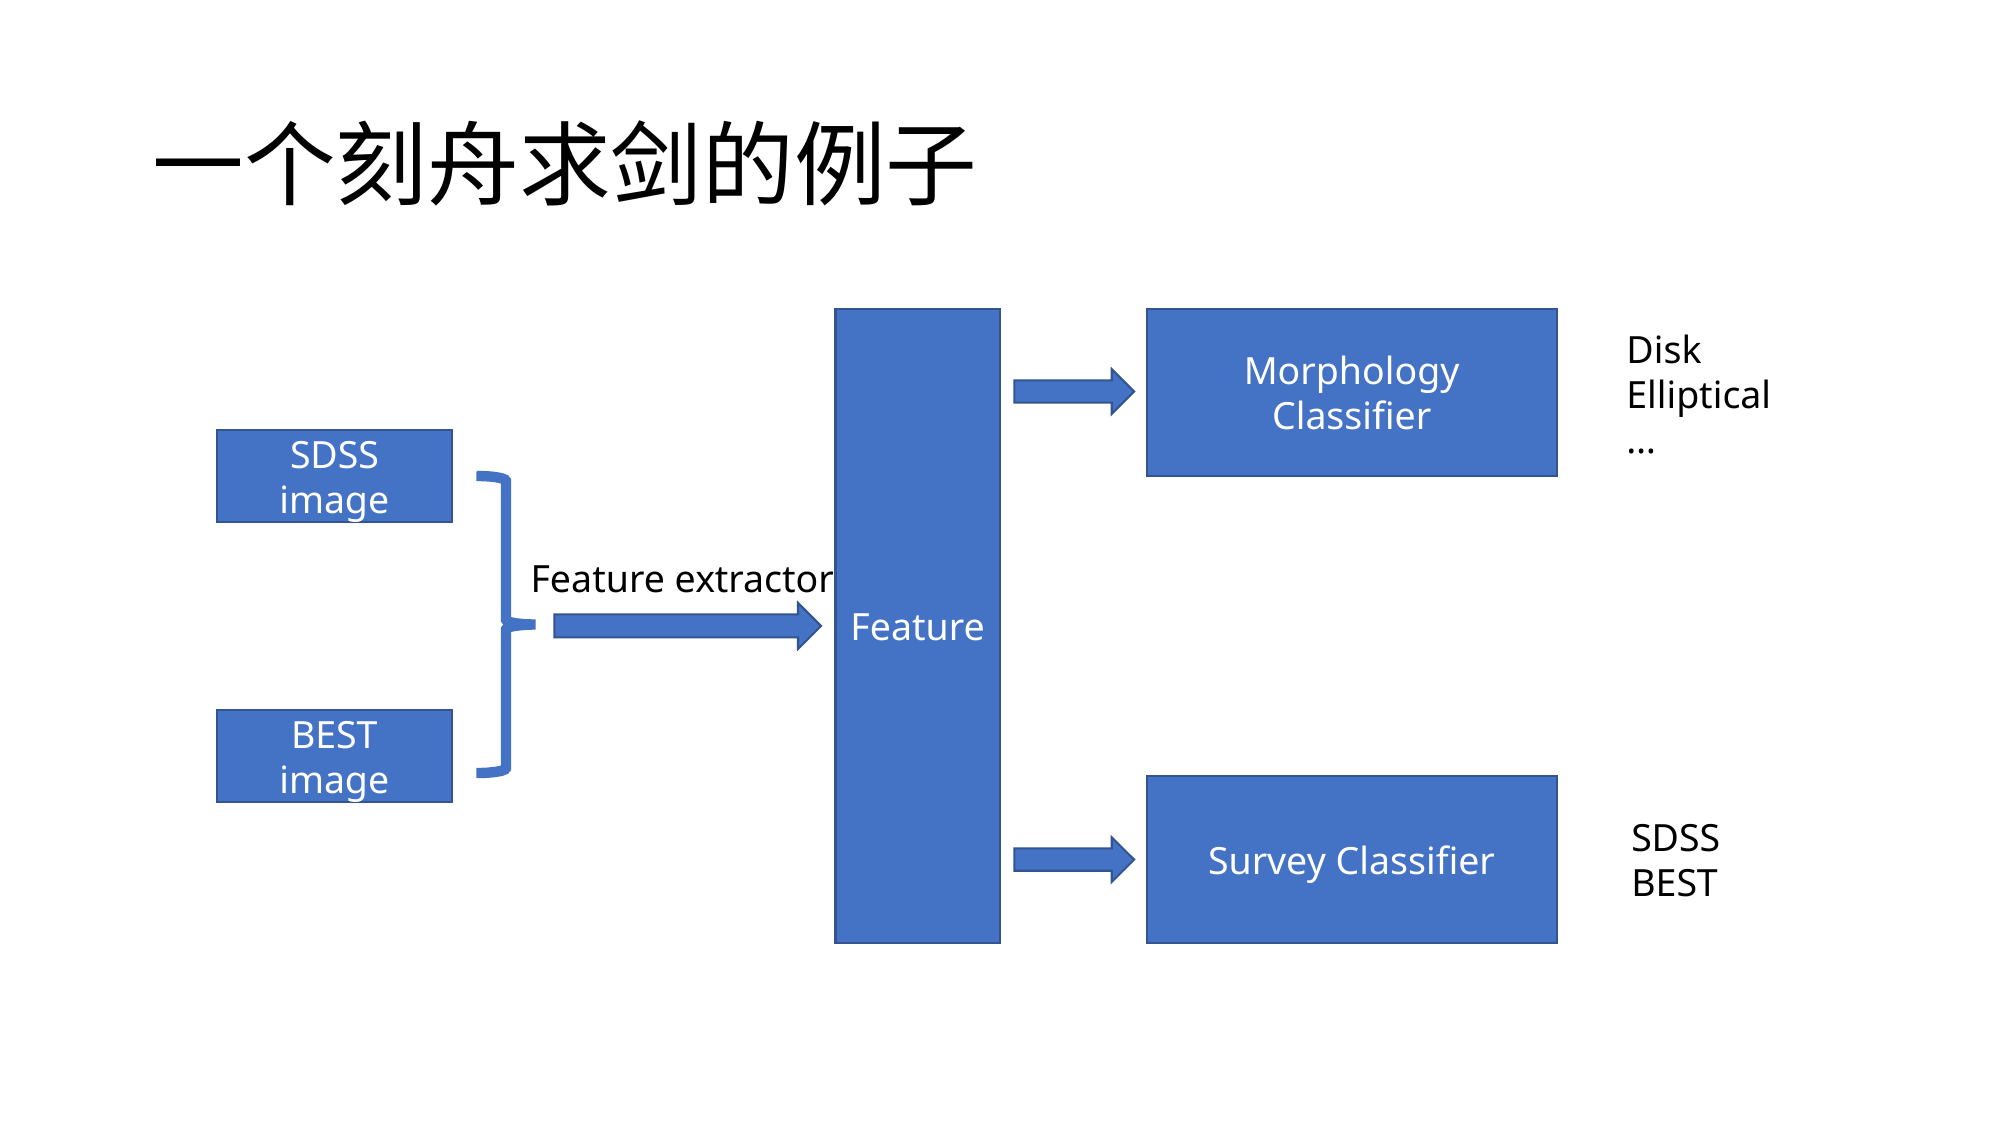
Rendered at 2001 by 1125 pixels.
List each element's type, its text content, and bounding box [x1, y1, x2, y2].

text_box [216, 308, 1557, 944]
text_box SDSS BEST [1616, 806, 1735, 912]
text_box Disk Elliptical … [1611, 318, 1787, 469]
title 一个刻舟求剑的例子 [137, 59, 1863, 278]
